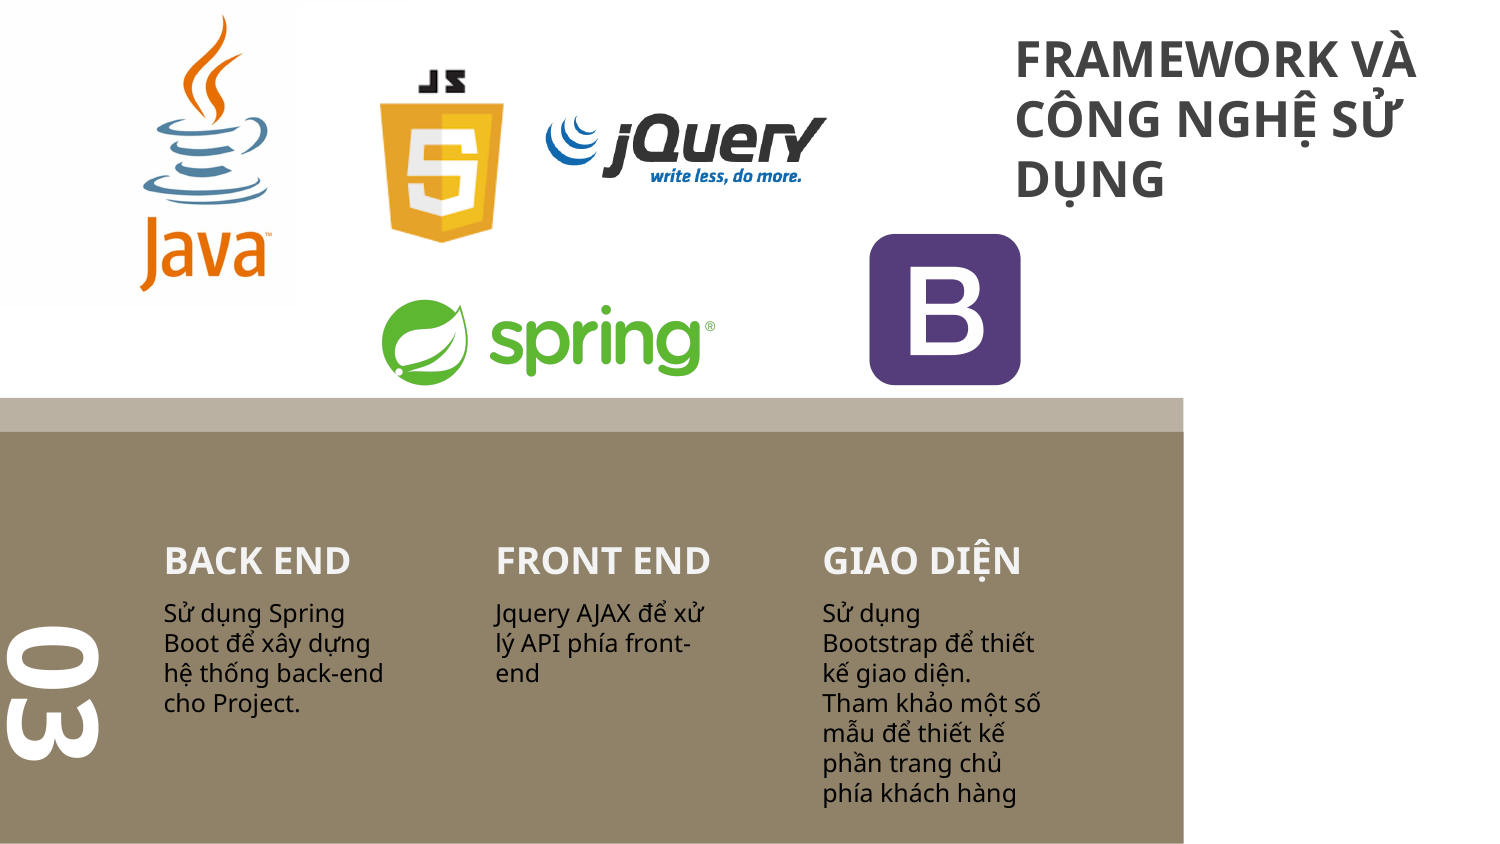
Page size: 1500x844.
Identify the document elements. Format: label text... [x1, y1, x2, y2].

text_box [769, 397, 1184, 432]
text_box [0, 432, 1184, 844]
subtitle Sử dụng Spring Boot để xây dựng hệ thống back-end cho Project. [148, 597, 409, 799]
subtitle Sử dụng Bootstrap để thiết kế giao diện. Tham khảo một số mẫu để thiết kế phần trang chủ phía khách hàng [807, 597, 1057, 739]
subtitle Jquery AJAX để xử lý API phía front-end [480, 582, 723, 739]
title FRONT END [480, 490, 776, 597]
title GIAO DIỆN [807, 490, 1108, 597]
text_box [0, 397, 326, 432]
text_box 03 [11, 495, 107, 781]
title FRAMEWORK VÀ CÔNG NGHỆ SỬ DỤNG [999, 77, 1478, 158]
title BACK END [148, 490, 449, 597]
picture [0, 0, 1115, 487]
